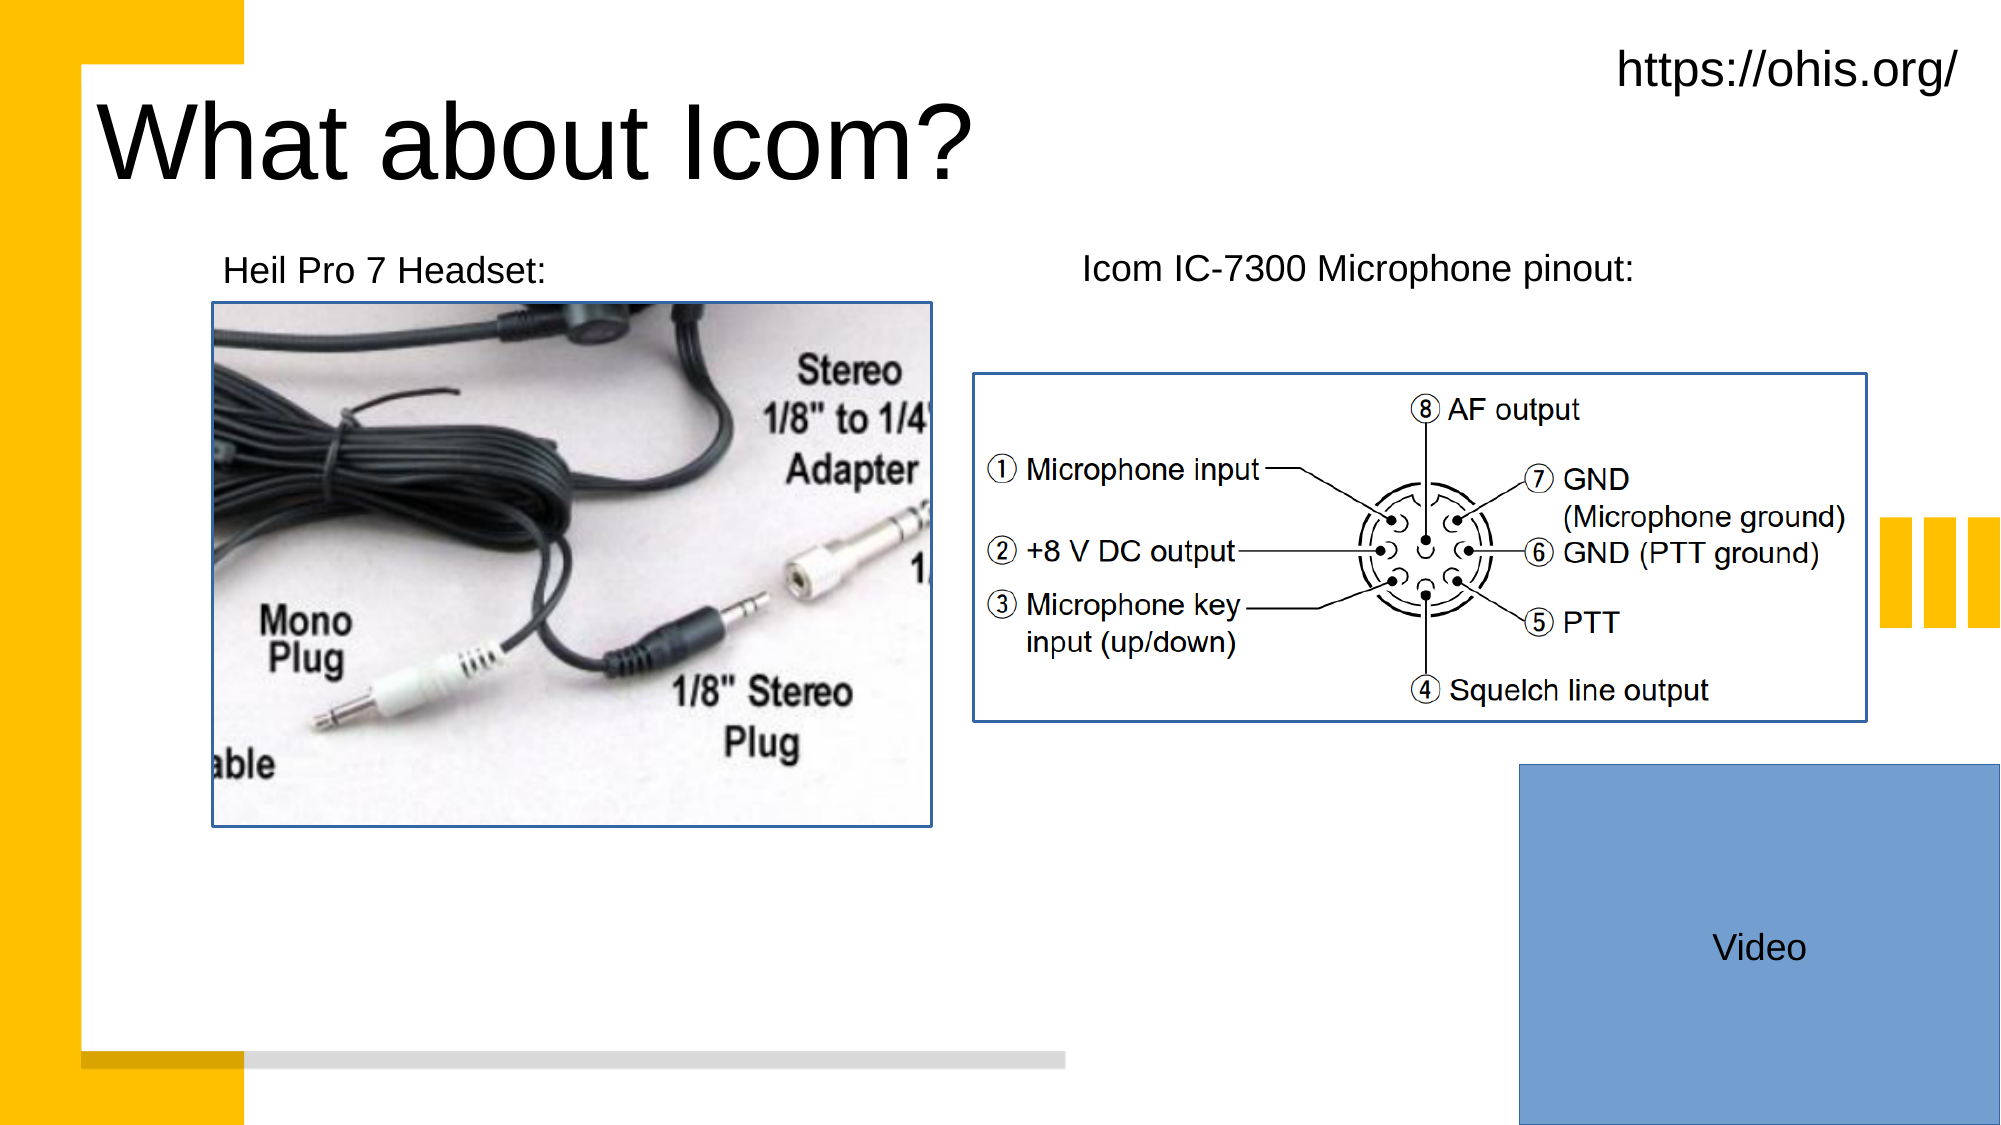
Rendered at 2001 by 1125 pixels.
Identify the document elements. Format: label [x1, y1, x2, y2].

text_box [0, 0, 2000, 1125]
picture [213, 303, 931, 826]
picture [974, 374, 1866, 721]
